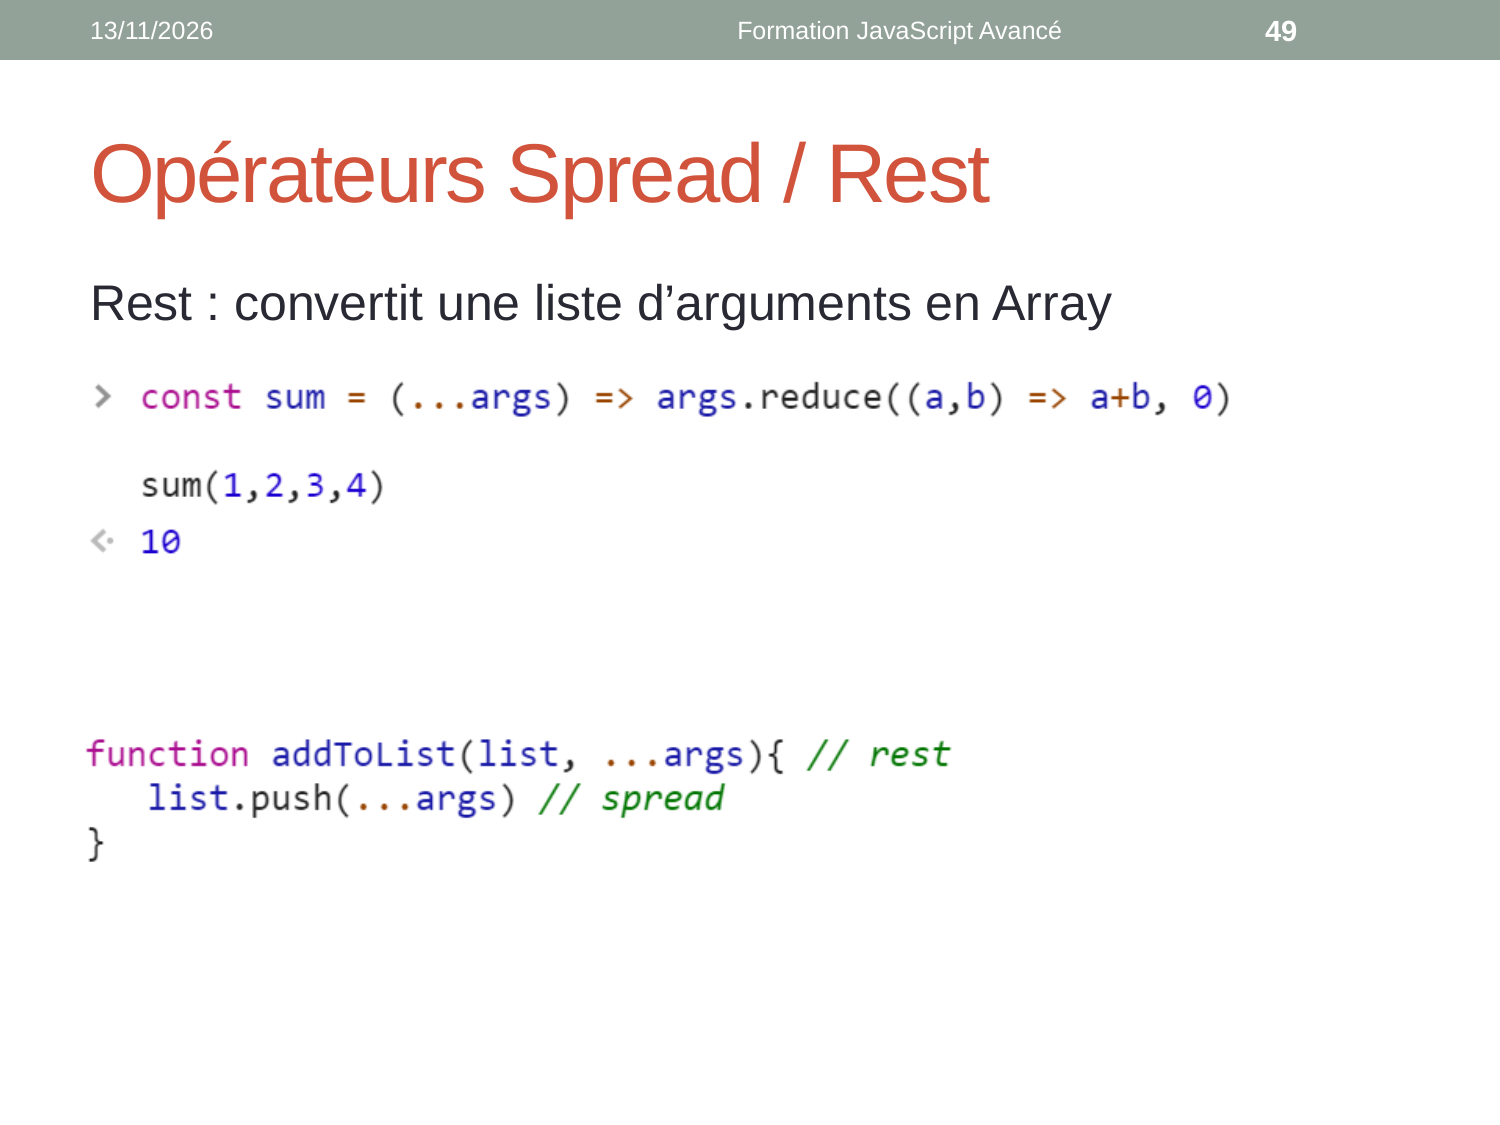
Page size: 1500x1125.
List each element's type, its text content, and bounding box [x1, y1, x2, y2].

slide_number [75, 3, 550, 57]
title Opérateurs Spread / Rest [75, 87, 1425, 250]
picture [76, 723, 984, 873]
list Rest : convertit une liste d’arguments en Array [75, 262, 1425, 1063]
picture [76, 365, 1243, 563]
footer Formation JavaScript Avancé [562, 3, 1238, 57]
slide_number 49 [1250, 3, 1425, 57]
